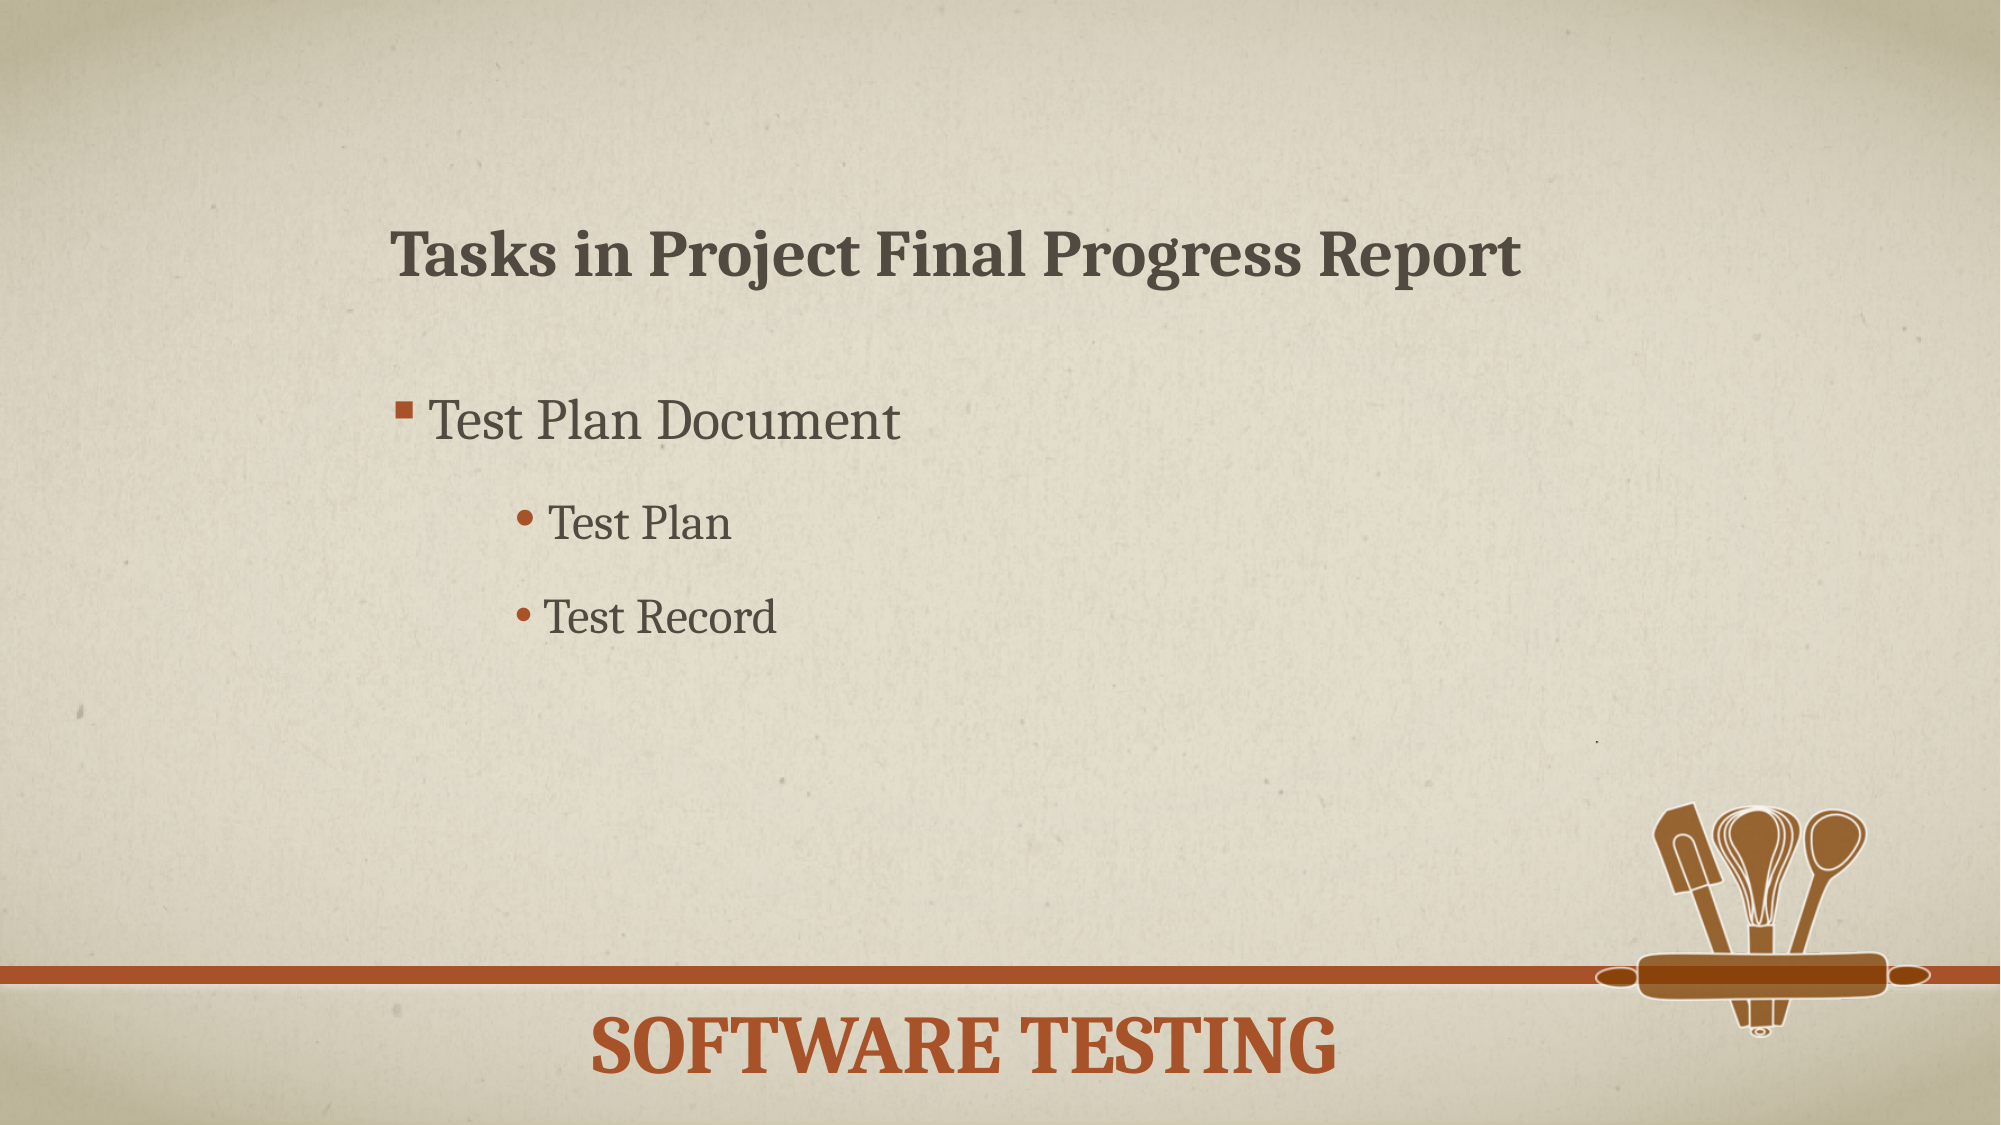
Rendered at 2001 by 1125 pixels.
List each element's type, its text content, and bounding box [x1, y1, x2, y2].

picture [0, 0, 2001, 1125]
text_box Tasks in Project Final Progress Report Test Plan Document Test Plan Test Record [368, 201, 1632, 688]
text_box Software testing [577, 994, 1417, 1094]
